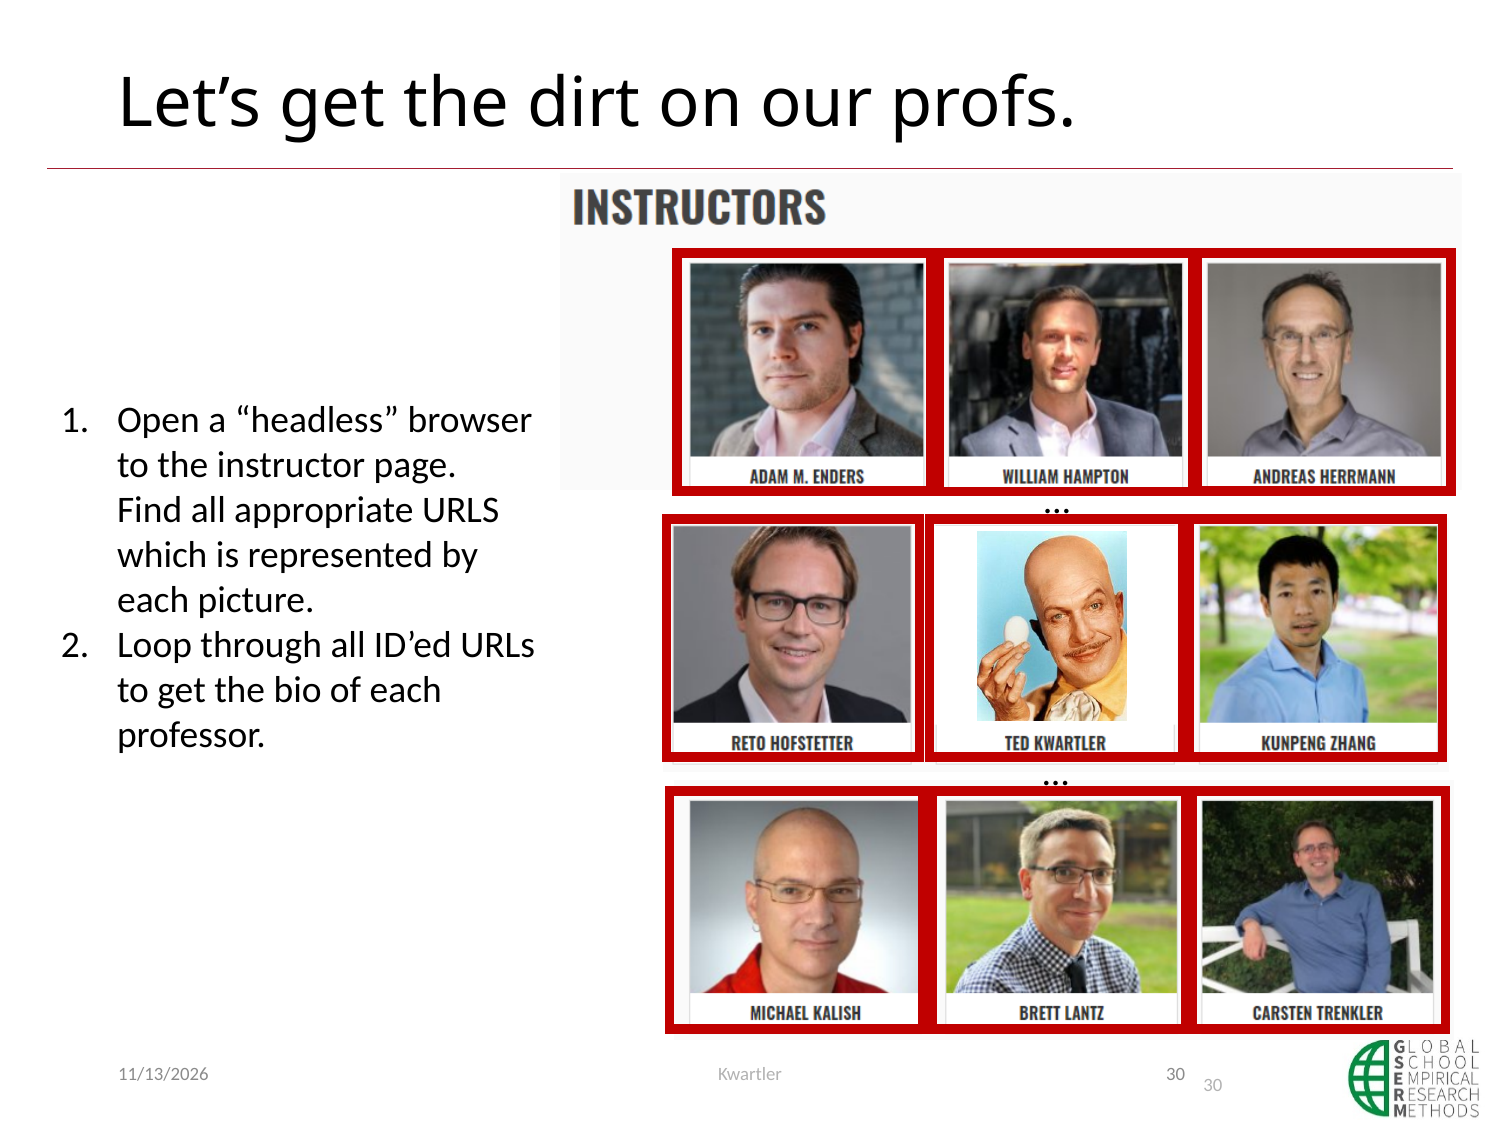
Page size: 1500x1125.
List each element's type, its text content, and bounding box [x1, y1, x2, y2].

footer Kwartler [496, 1042, 1004, 1103]
text_box Open a “headless” browser to the instructor page. Find all appropriate URLS which is represented by each picture. Loop through all ID’ed URLs to get the bio of each professor. [46, 387, 553, 808]
text_box [669, 790, 674, 1030]
picture [560, 173, 1462, 490]
picture [674, 780, 1500, 1120]
slide_number 30 [1200, 1042, 1330, 1103]
text_box … [1028, 773, 1084, 780]
picture [663, 518, 1449, 773]
text_box 30 [1059, 1042, 1200, 1103]
title Let’s get the dirt on our profs. [103, 59, 1397, 157]
text_box … [1029, 492, 1086, 518]
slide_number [103, 1042, 441, 1103]
